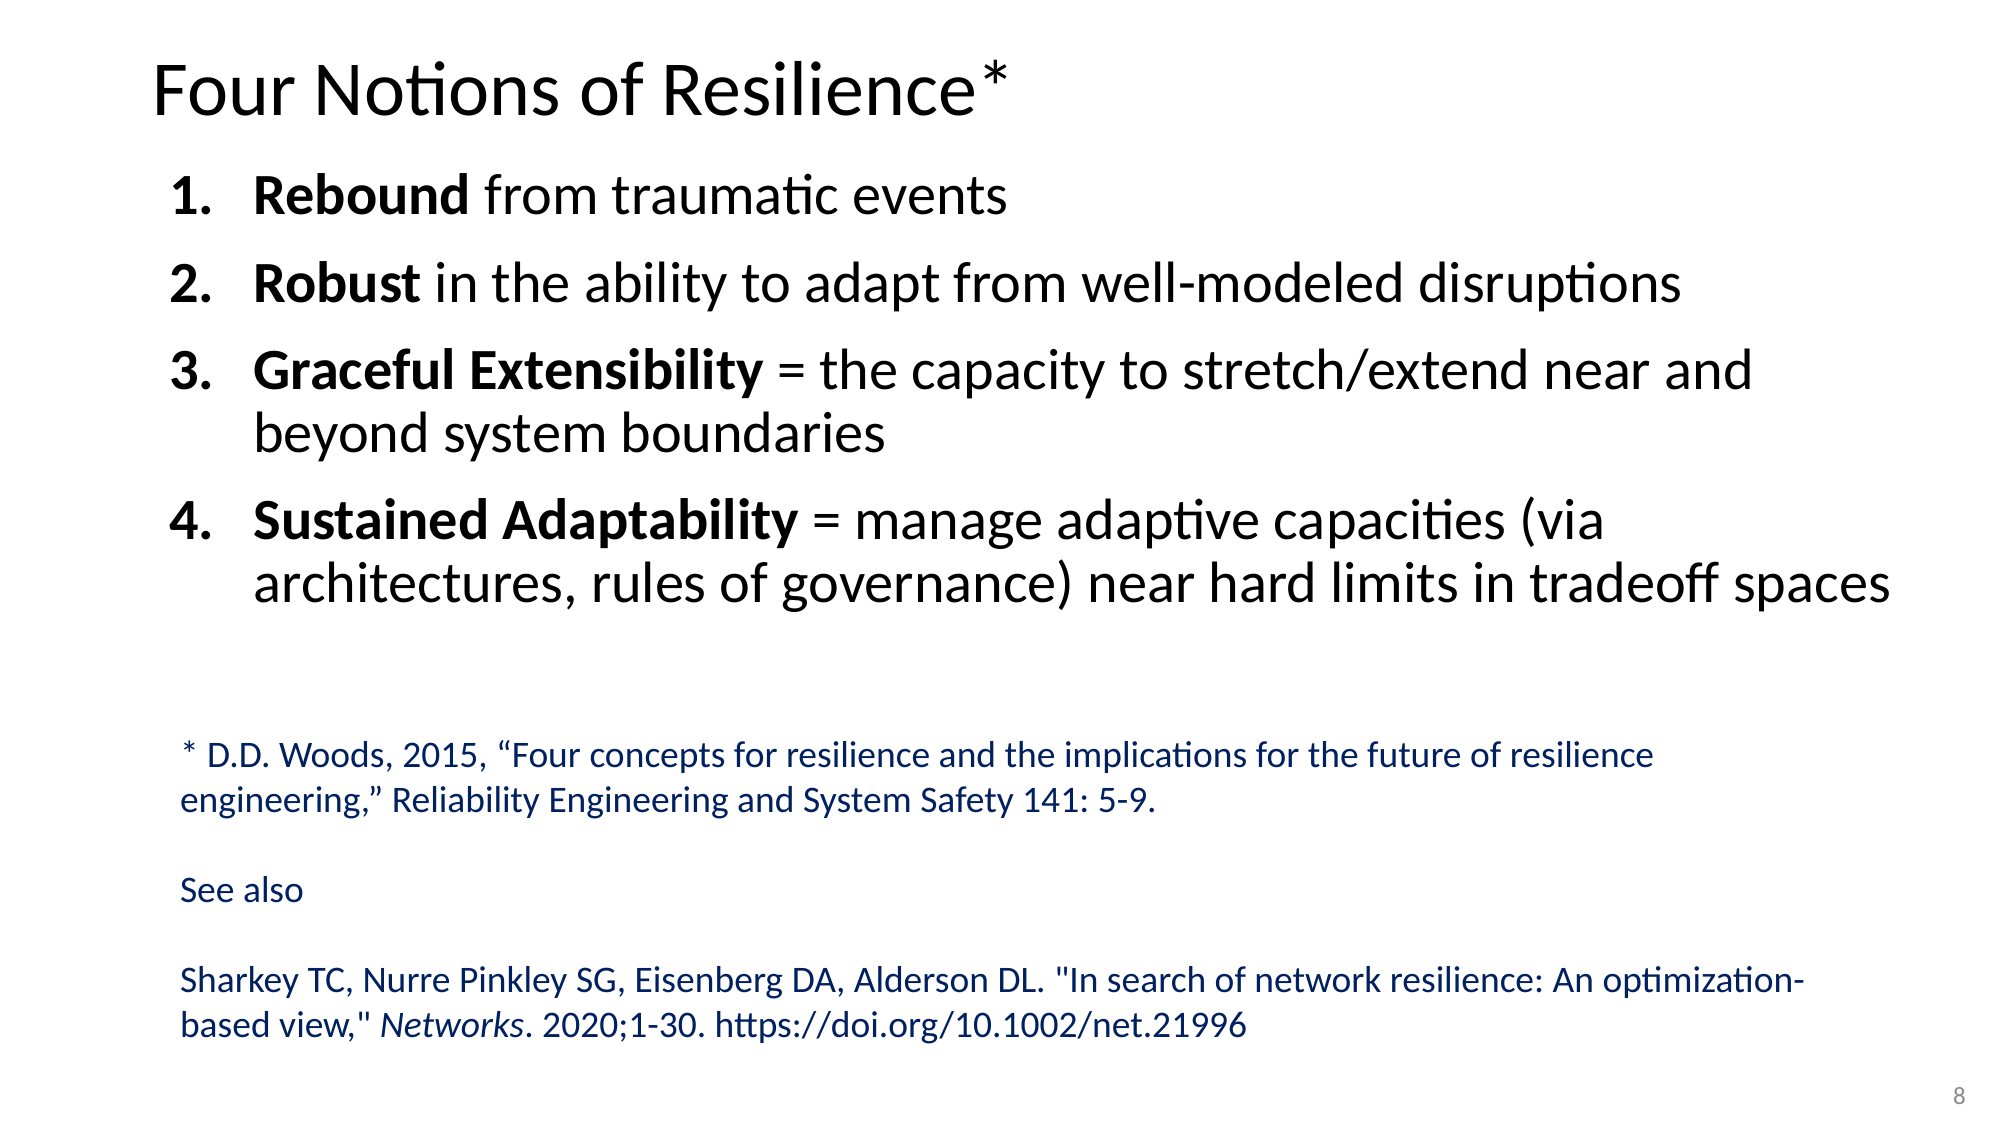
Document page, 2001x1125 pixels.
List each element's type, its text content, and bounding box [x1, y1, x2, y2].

text_box 8 [1630, 1062, 1981, 1125]
title Four Notions of Resilience* [137, 39, 1863, 140]
text_box * D.D. Woods, 2015, “Four concepts for resilience and the implications for the future of resilience engineering,” Reliability Engineering and System Safety 141: 5-9. See also Sharkey TC, Nurre Pinkley SG, Eisenberg DA, Alderson DL. "In search of network resilience: An optimization-based view," Networks. 2020;1-30. https://doi.org/10.1002/net.21996 [165, 722, 1835, 1052]
list Rebound from traumatic events Robust in the ability to adapt from well-modeled disruptions Graceful Extensibility = the capacity to stretch/extend near and beyond system boundaries Sustained Adaptability = manage adaptive capacities (via architectures, rules of governance) near hard limits in tradeoff spaces [154, 157, 1942, 671]
